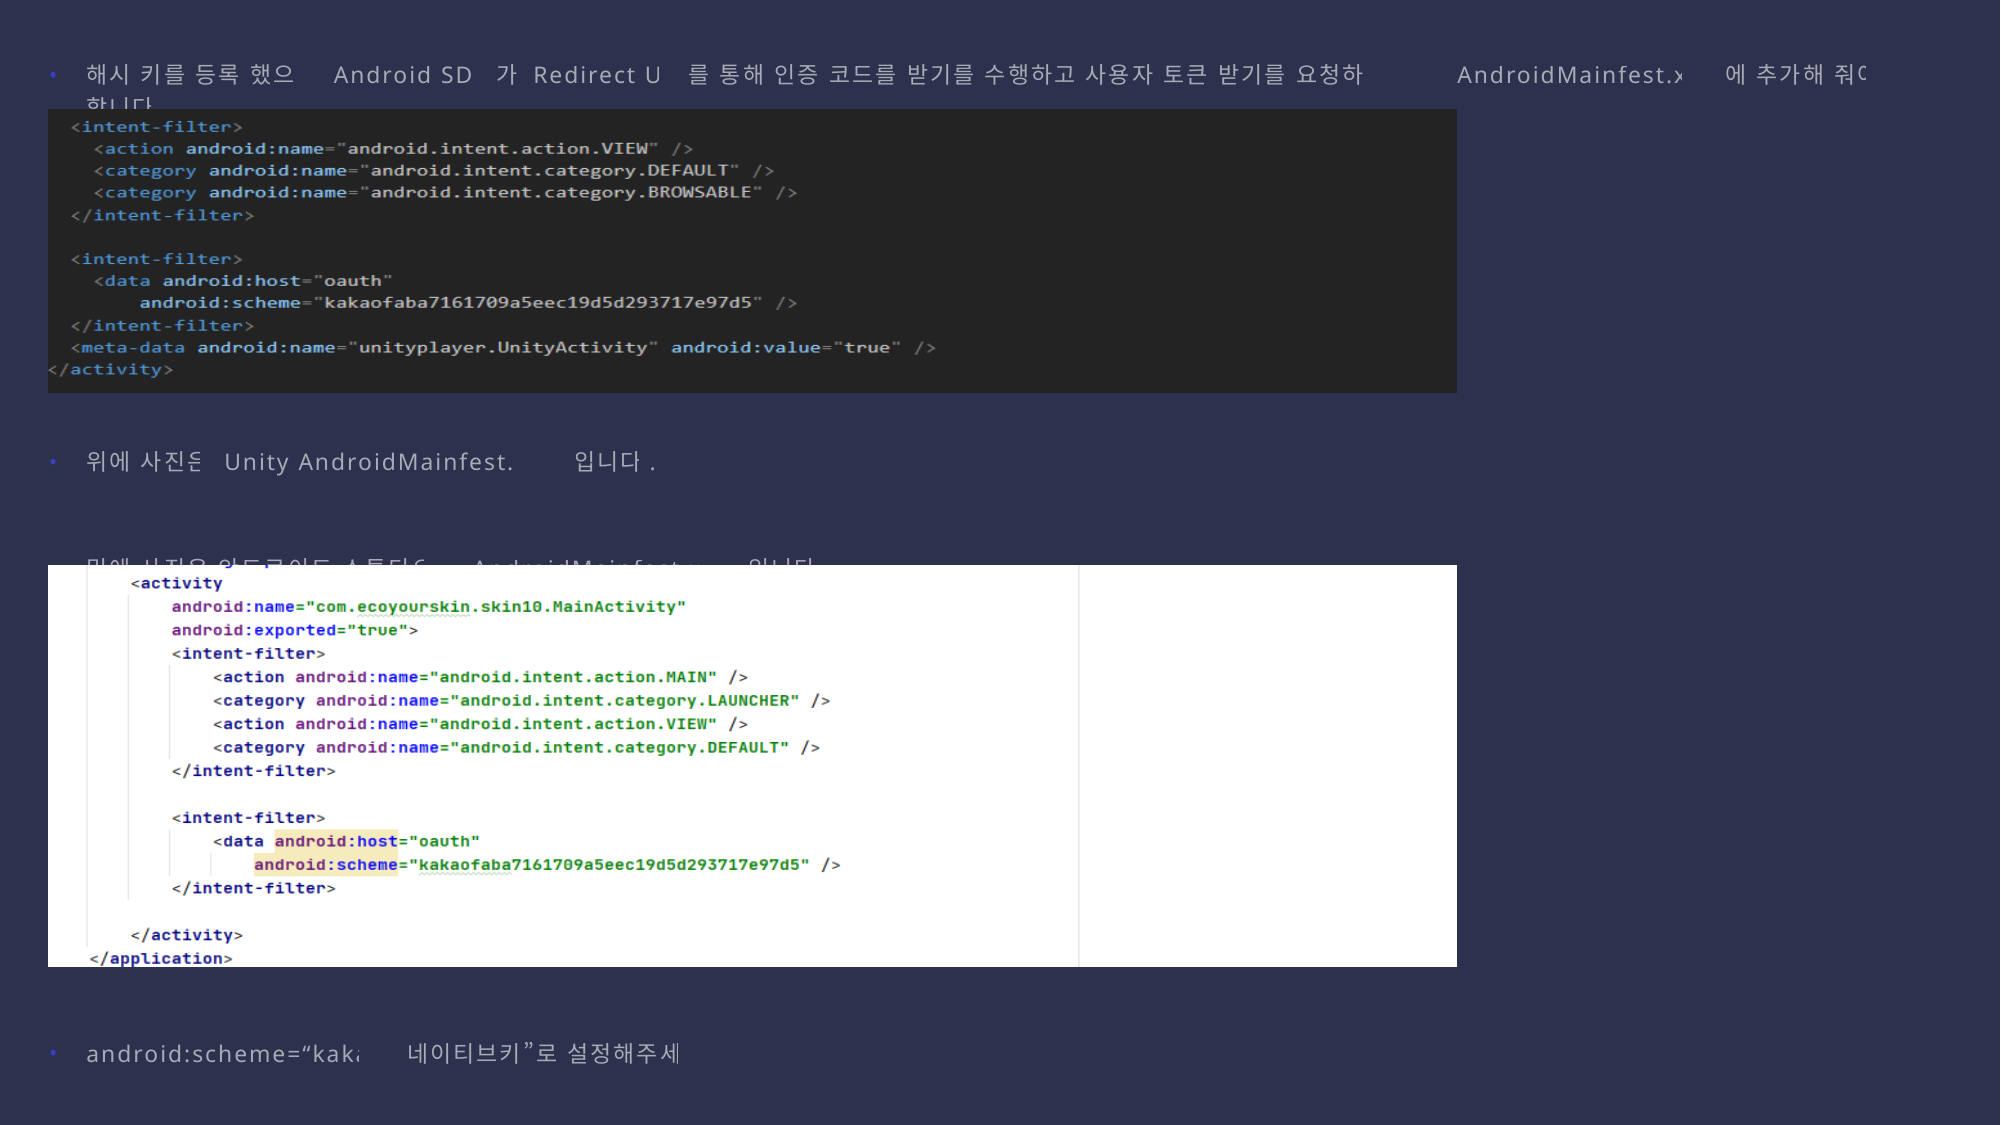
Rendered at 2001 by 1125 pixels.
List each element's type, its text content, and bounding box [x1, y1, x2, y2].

picture [48, 565, 1457, 967]
picture [48, 109, 1457, 393]
list 해시 키를 등록 했으면 Android SDK가 Redirect Url를 통해 인증 코드를 받기를 수행하고 사용자 토큰 받기를 요청하기 위해 AndroidMainfest.xml에 추가해 줘야 합니다. 위에 사진은 Unity AndroidMainfest.xml 입니다. 밑에 사진은 안드로이드 스튜디오에 AndroidMainfest.xml 입니다. android:scheme=“kakao+네이티브키”로 설정해주세요 [30, 37, 1952, 1095]
